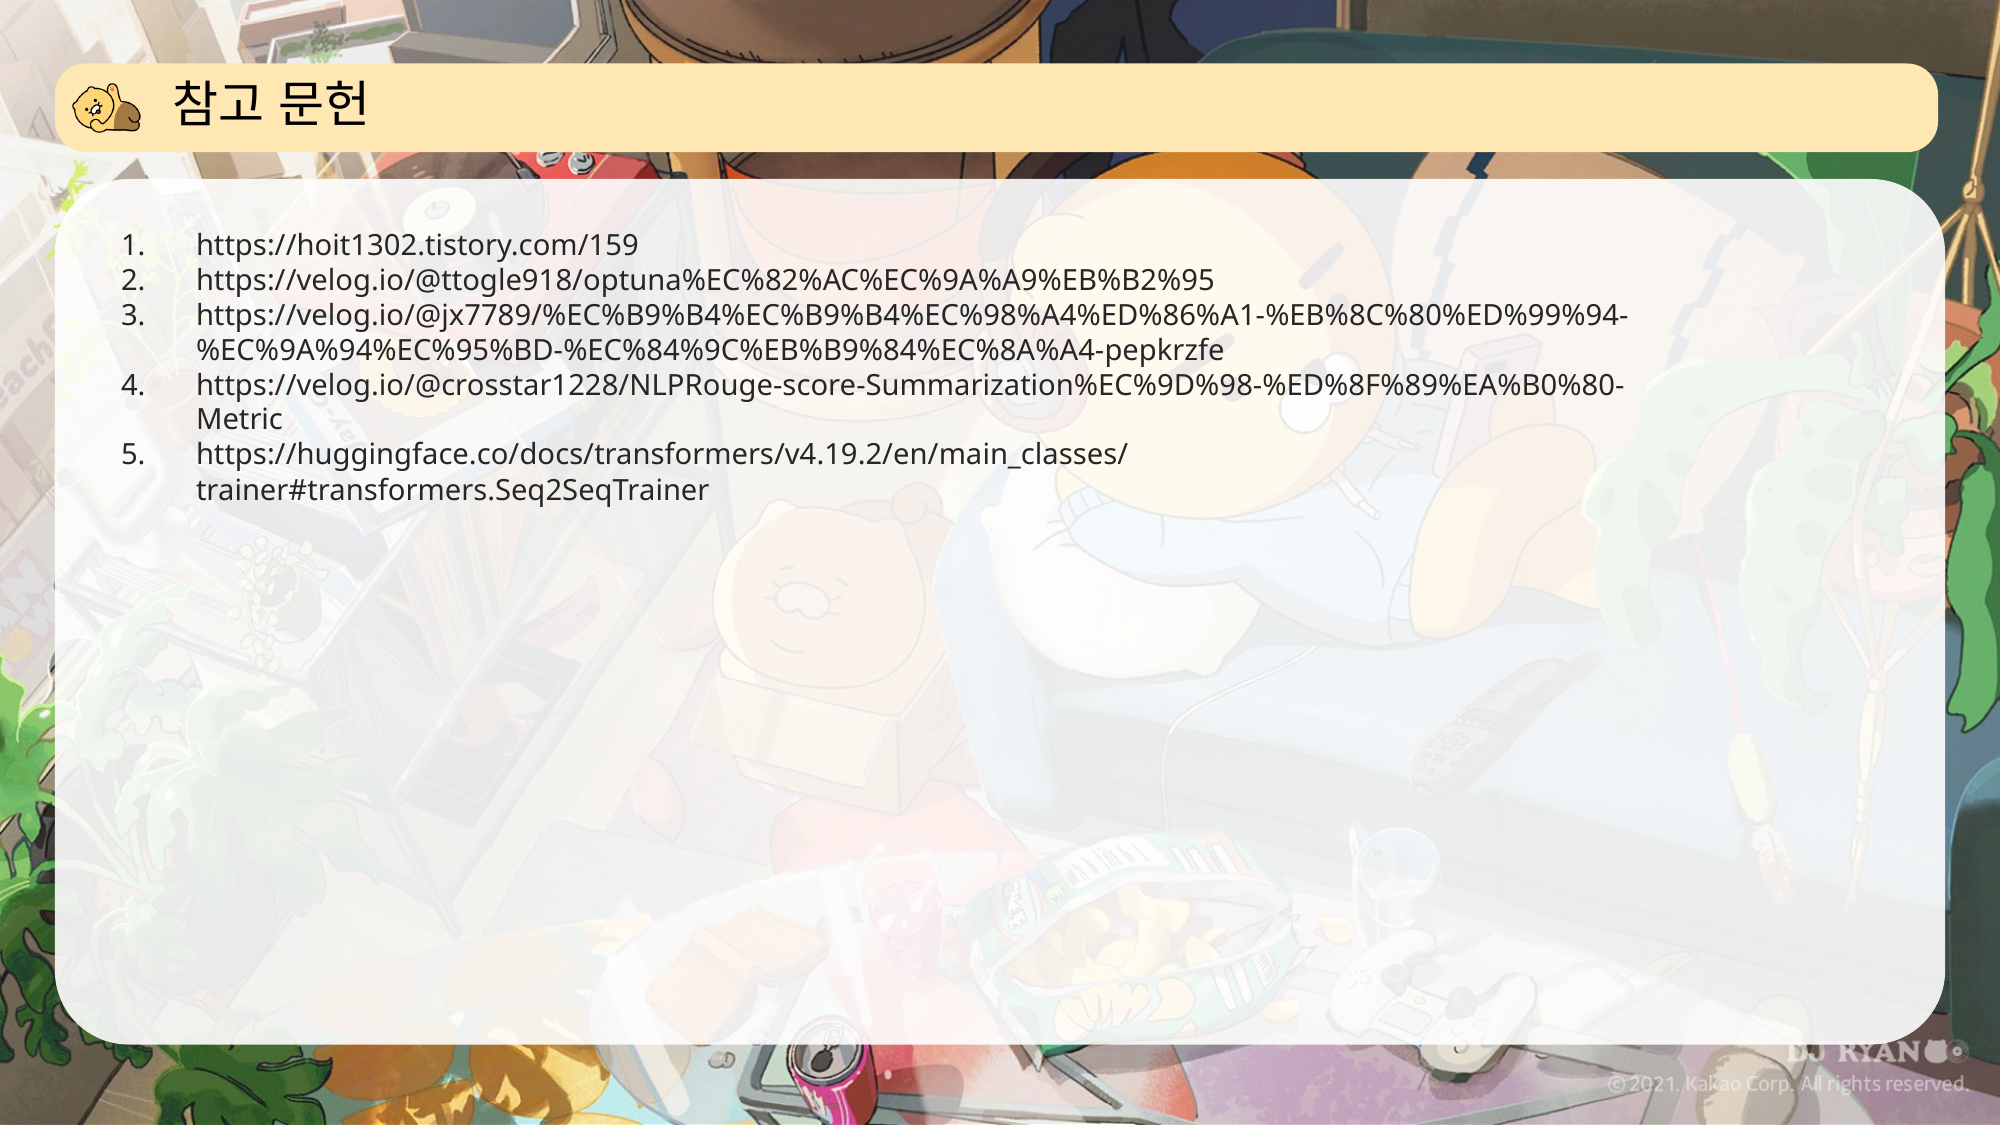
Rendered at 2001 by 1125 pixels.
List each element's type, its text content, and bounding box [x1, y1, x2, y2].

text_box [53, 74, 61, 142]
text_box https://hoit1302.tistory.com/159 https://velog.io/@ttogle918/optuna%EC%82%AC%EC%9A%A9%EB%B2%95 https://velog.io/@jx7789/%EC%B9%B4%EC%B9%B4%EC%98%A4%ED%86%A1-%EB%8C%80%ED%99%94-%EC%9A%94%EC%95%BD-%EC%84%9C%EB%B9%84%EC%8A%A4-pepkrzfe https://velog.io/@crosstar1228/NLPRouge-score-Summarization%EC%9D%98-%ED%8F%89%EA%B0%80-Metric https://huggingface.co/docs/transformers/v4.19.2/en/main_classes/trainer#transformers.Seq2SeqTrainer [106, 218, 1652, 514]
text_box [80, 62, 1940, 154]
text_box 참고 문헌 [157, 65, 1572, 140]
picture [61, 63, 151, 153]
text_box [53, 177, 1947, 1046]
